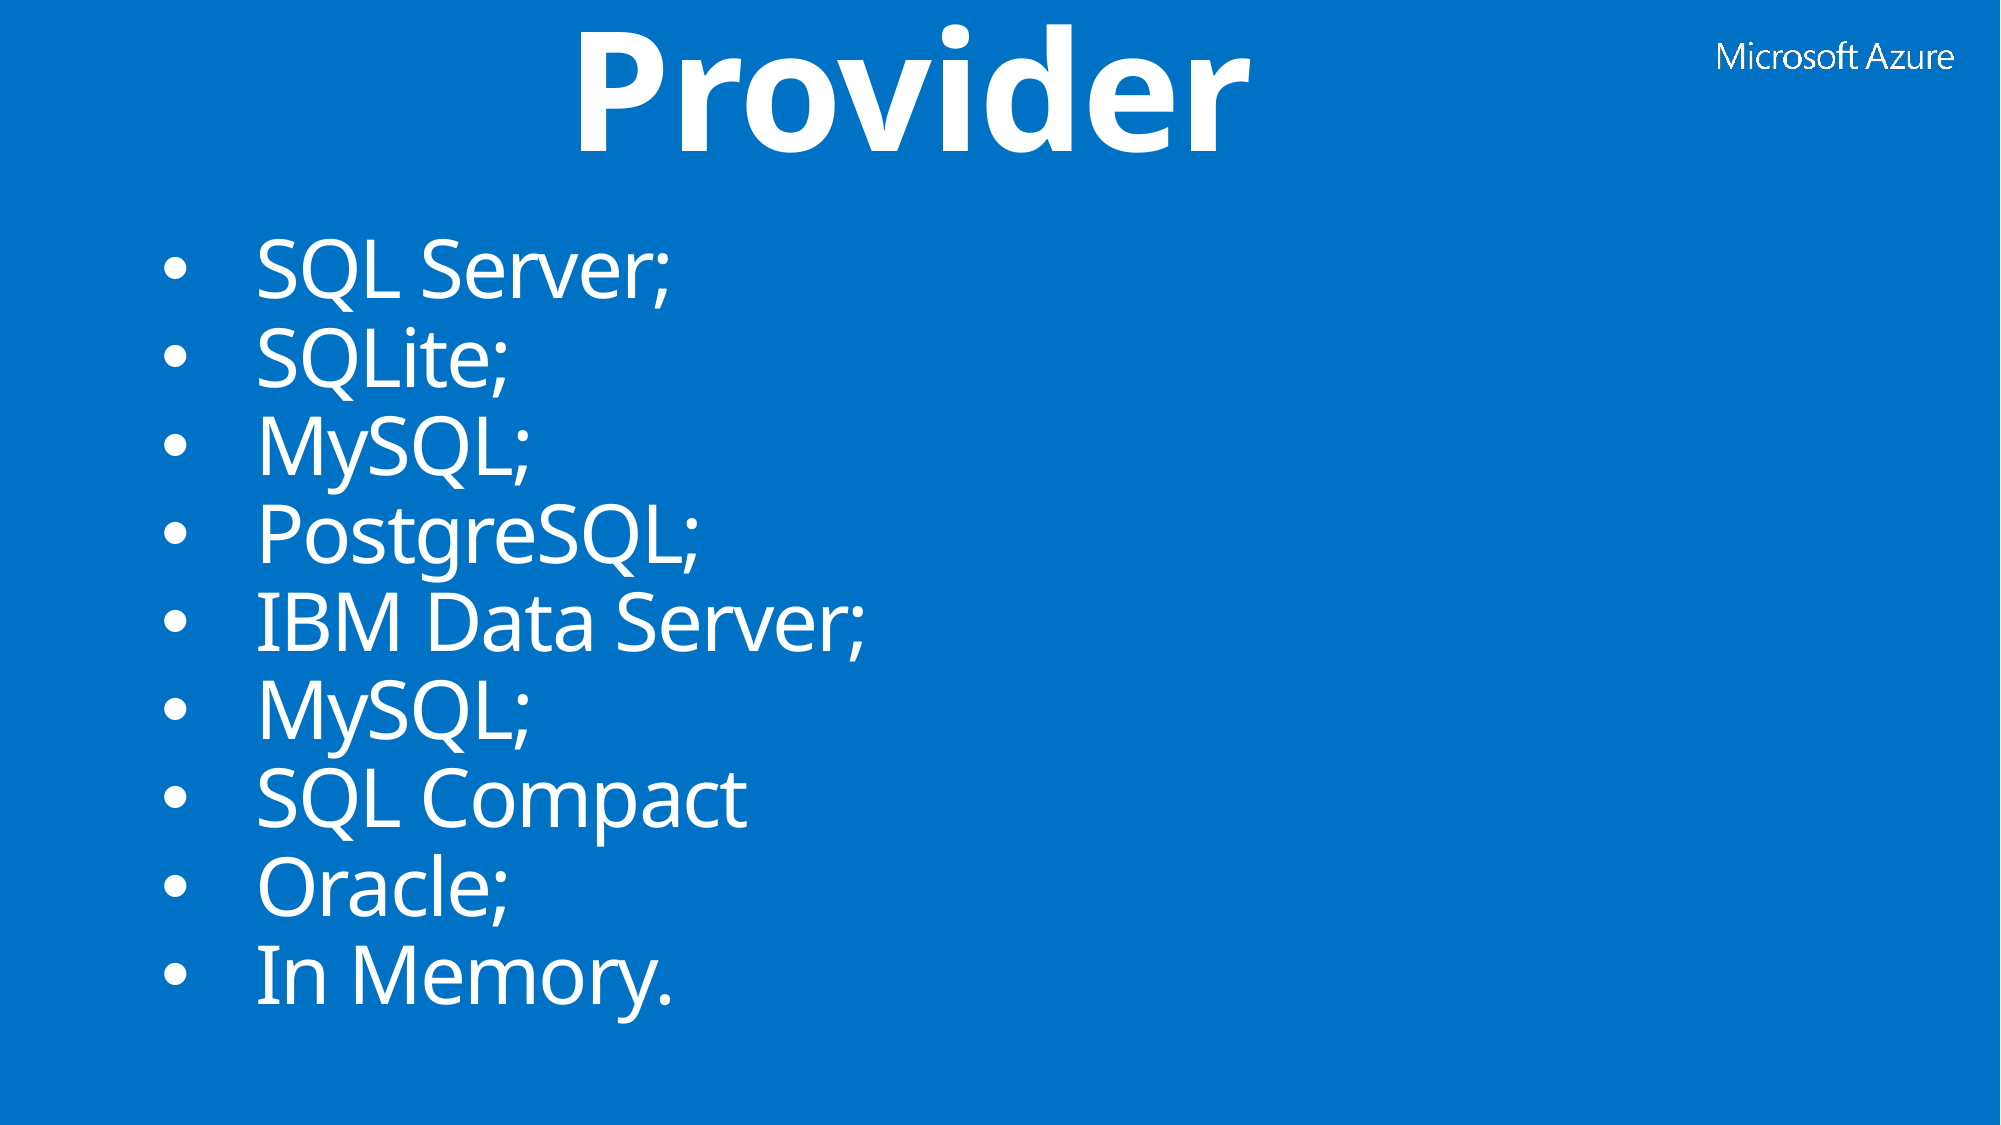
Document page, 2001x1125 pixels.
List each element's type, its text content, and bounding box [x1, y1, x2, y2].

text_box SQL Server; SQLite; MySQL; PostgreSQL; IBM Data Server; MySQL; SQL Compact Oracle; In Memory. [146, 221, 1906, 1040]
picture [1791, 24, 1972, 87]
title Provider [31, 0, 1791, 197]
